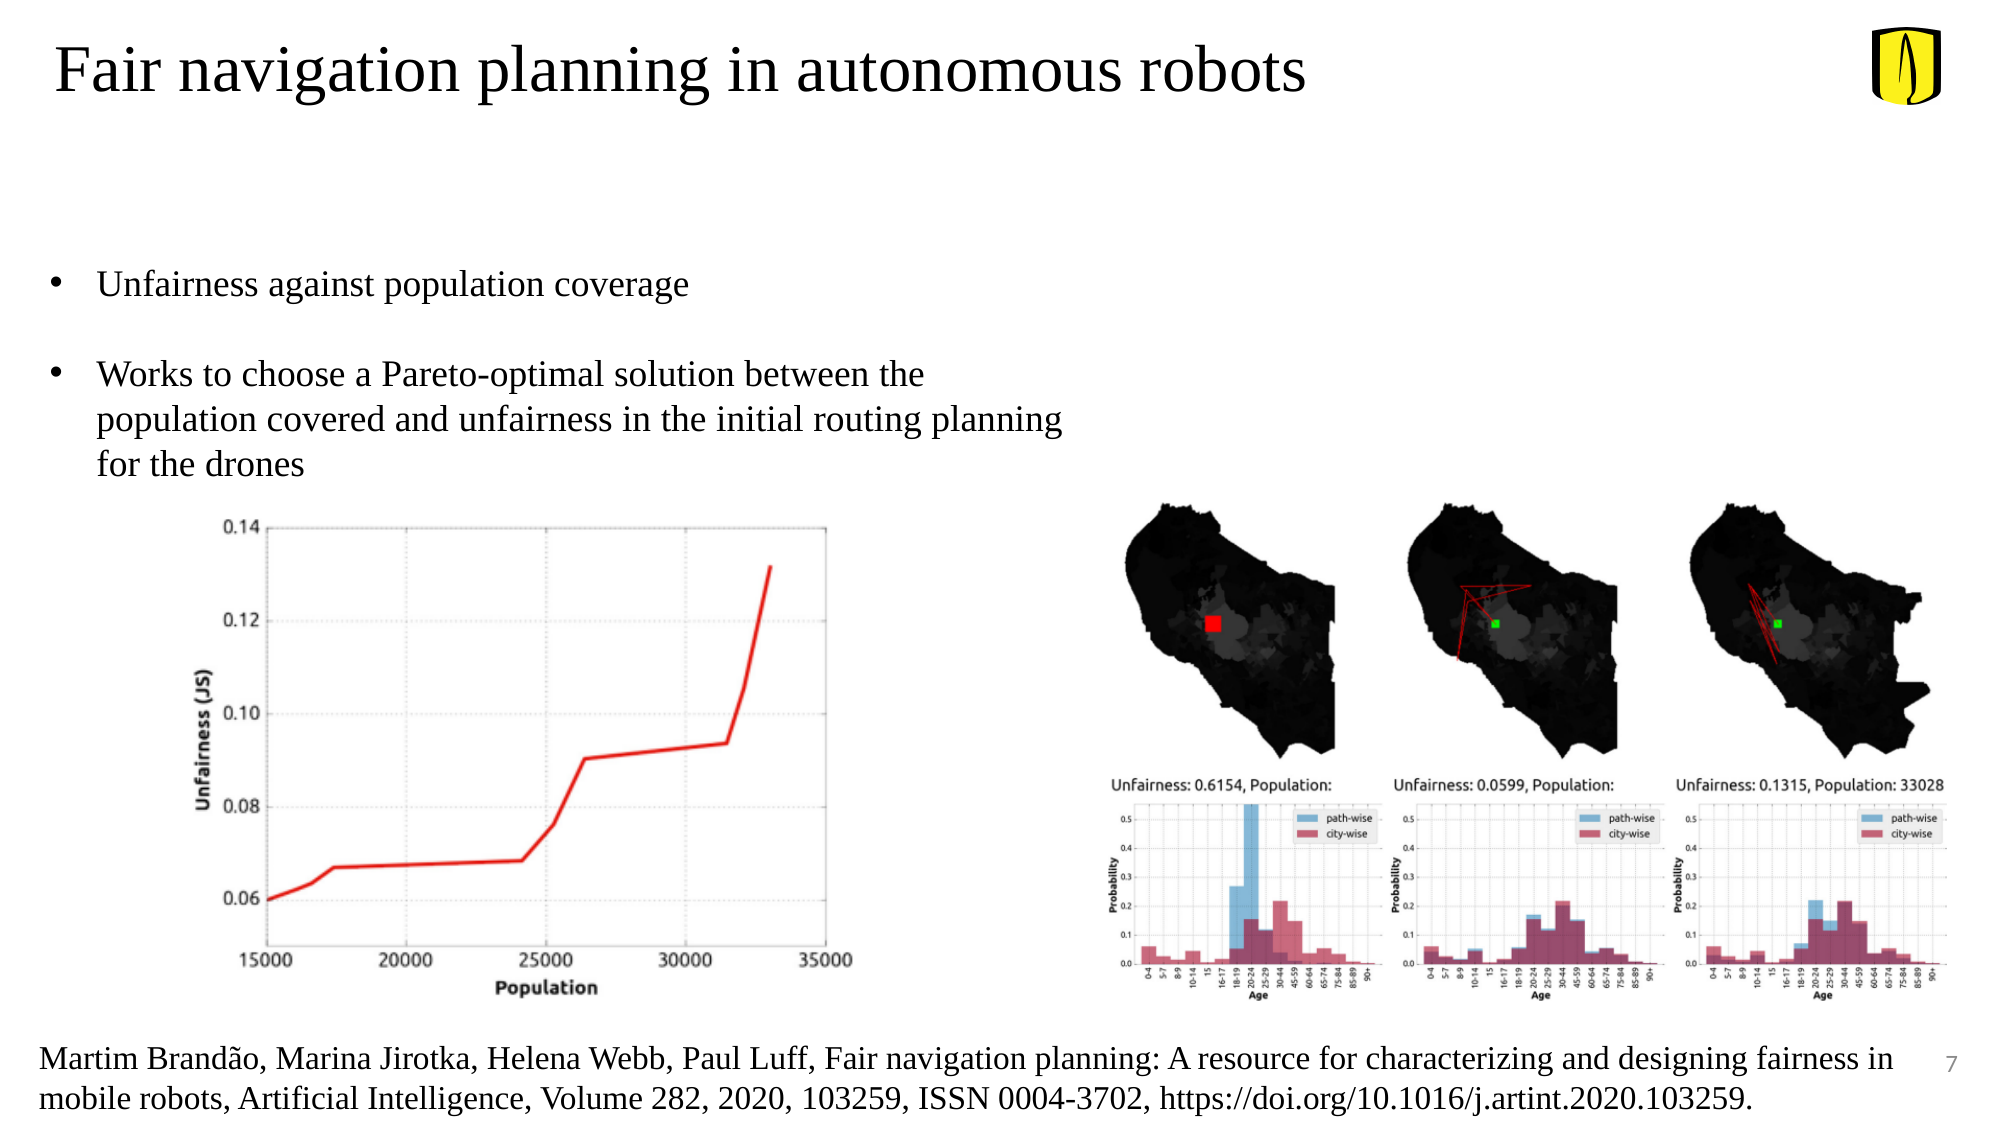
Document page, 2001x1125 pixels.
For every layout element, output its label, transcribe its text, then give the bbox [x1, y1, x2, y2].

picture [1872, 27, 1941, 105]
title Fair navigation planning in autonomous robots [34, 13, 1482, 140]
text_box Martim Brandão, Marina Jirotka, Helena Webb, Paul Luff, Fair navigation planning: A resource for characterizing and designing fairness in mobile robots, Artificial Intelligence, Volume 282, 2020, 103259, ISSN 0004-3702, https://doi.org/10.1016/j.artint.2020.103259. [24, 1029, 1914, 1124]
picture [1077, 498, 1974, 1010]
slide_number 7 [1853, 1019, 1974, 1106]
picture [172, 501, 878, 1007]
text_box Unfairness against population coverage Works to choose a Pareto-optimal solution between the population covered and unfairness in the initial routing planning for the drones [34, 251, 1091, 537]
